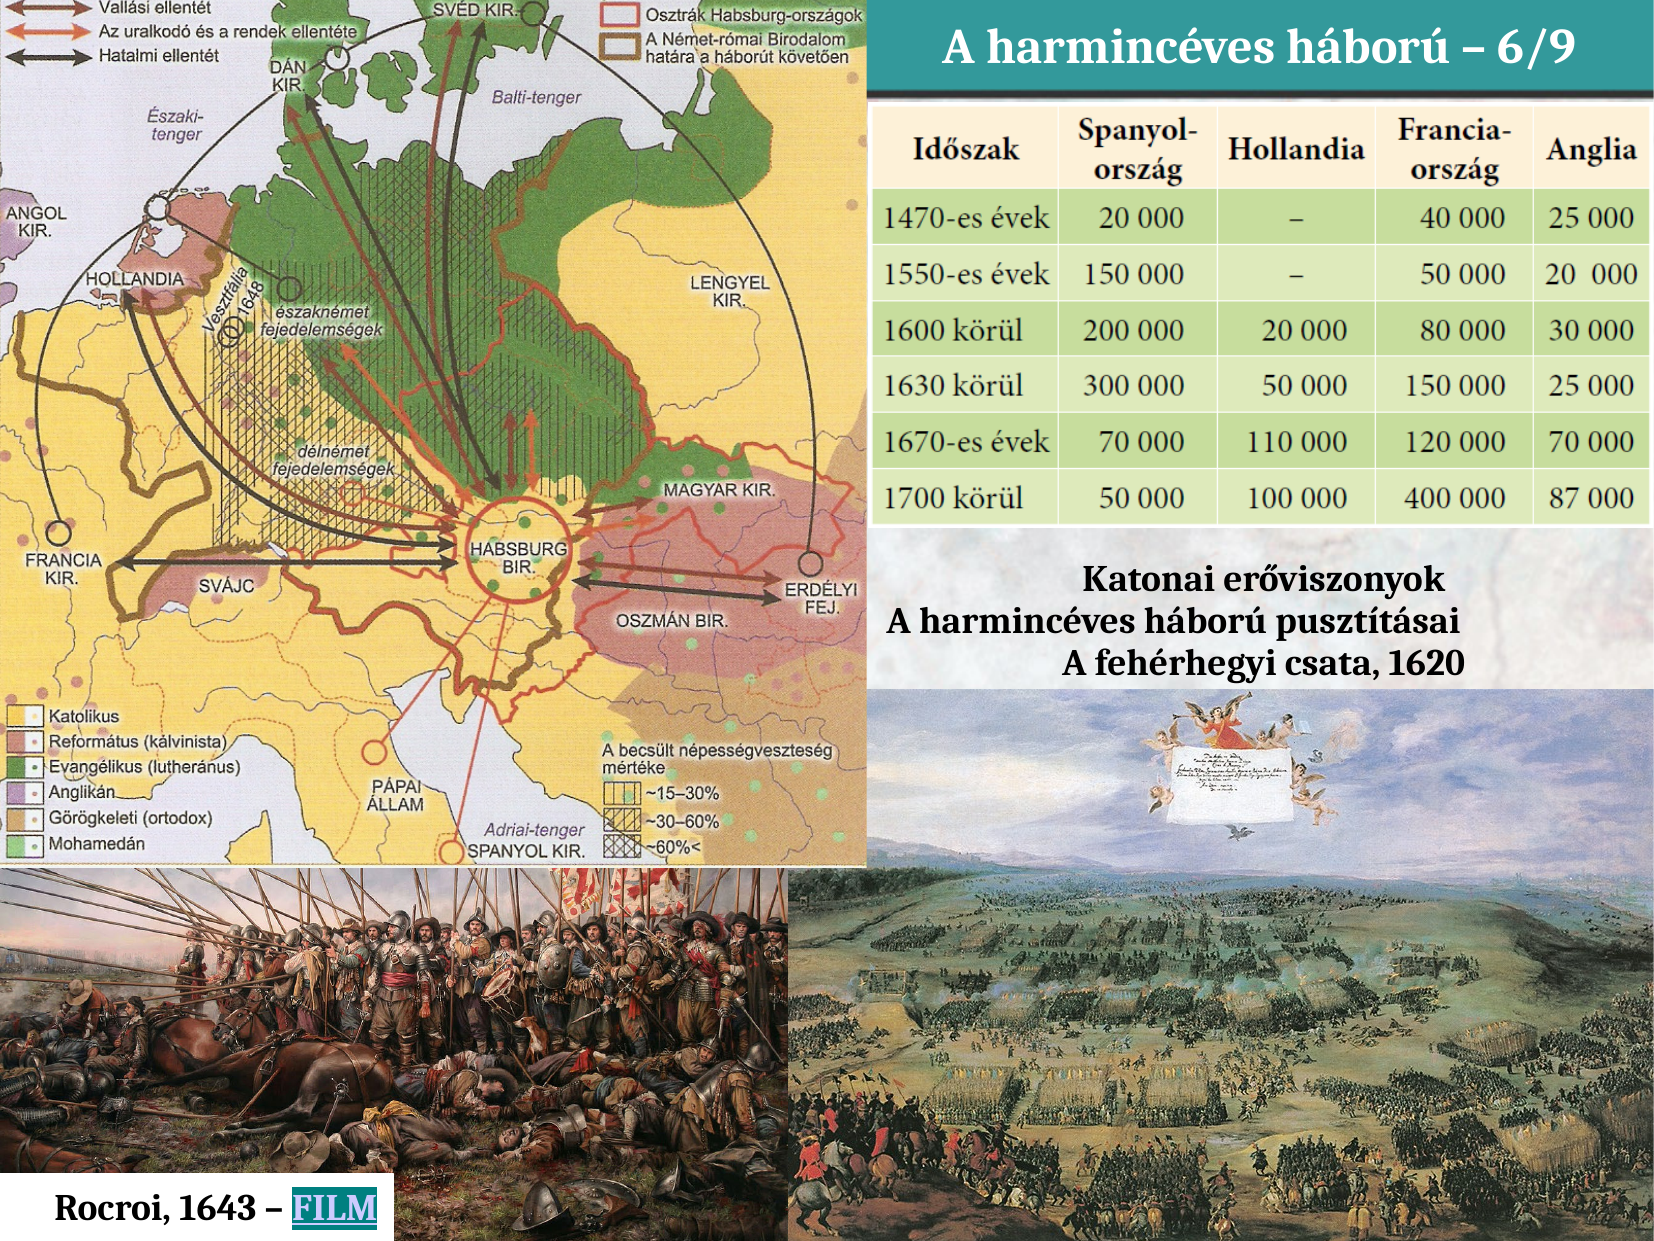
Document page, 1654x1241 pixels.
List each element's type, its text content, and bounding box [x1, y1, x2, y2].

picture [0, 0, 1654, 1241]
text_box Katonai erőviszonyok A harmincéves háború pusztításai A fehérhegyi csata, 1620 [871, 550, 1654, 689]
title A harmincéves háború – 6/9 [867, 0, 1654, 95]
